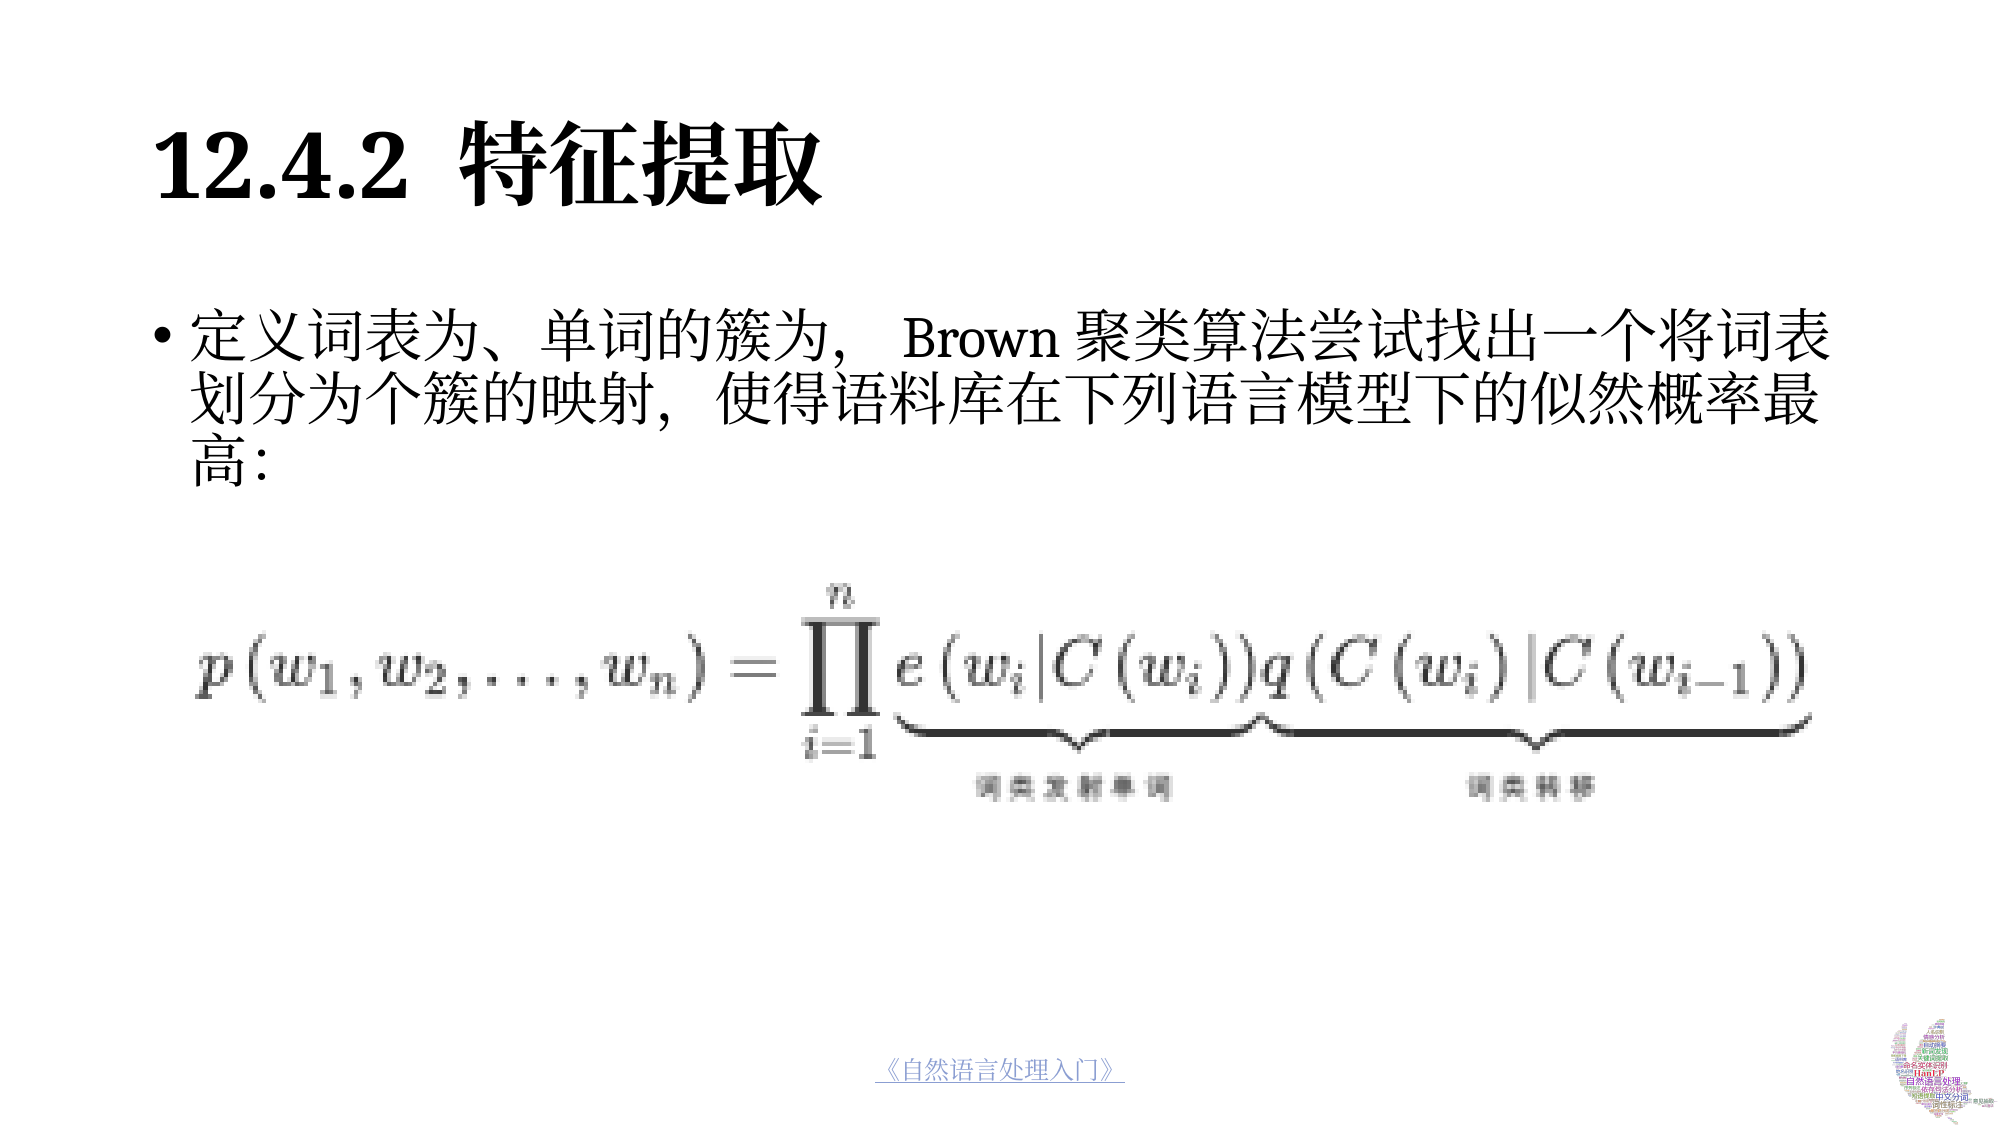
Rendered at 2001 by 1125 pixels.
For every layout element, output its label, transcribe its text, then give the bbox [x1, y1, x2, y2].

picture [1888, 1016, 2000, 1125]
title 12.4.2 特征提取 [137, 59, 1863, 278]
footer 《自然语言处理入门》 [662, 1042, 1338, 1103]
picture [137, 562, 1863, 824]
